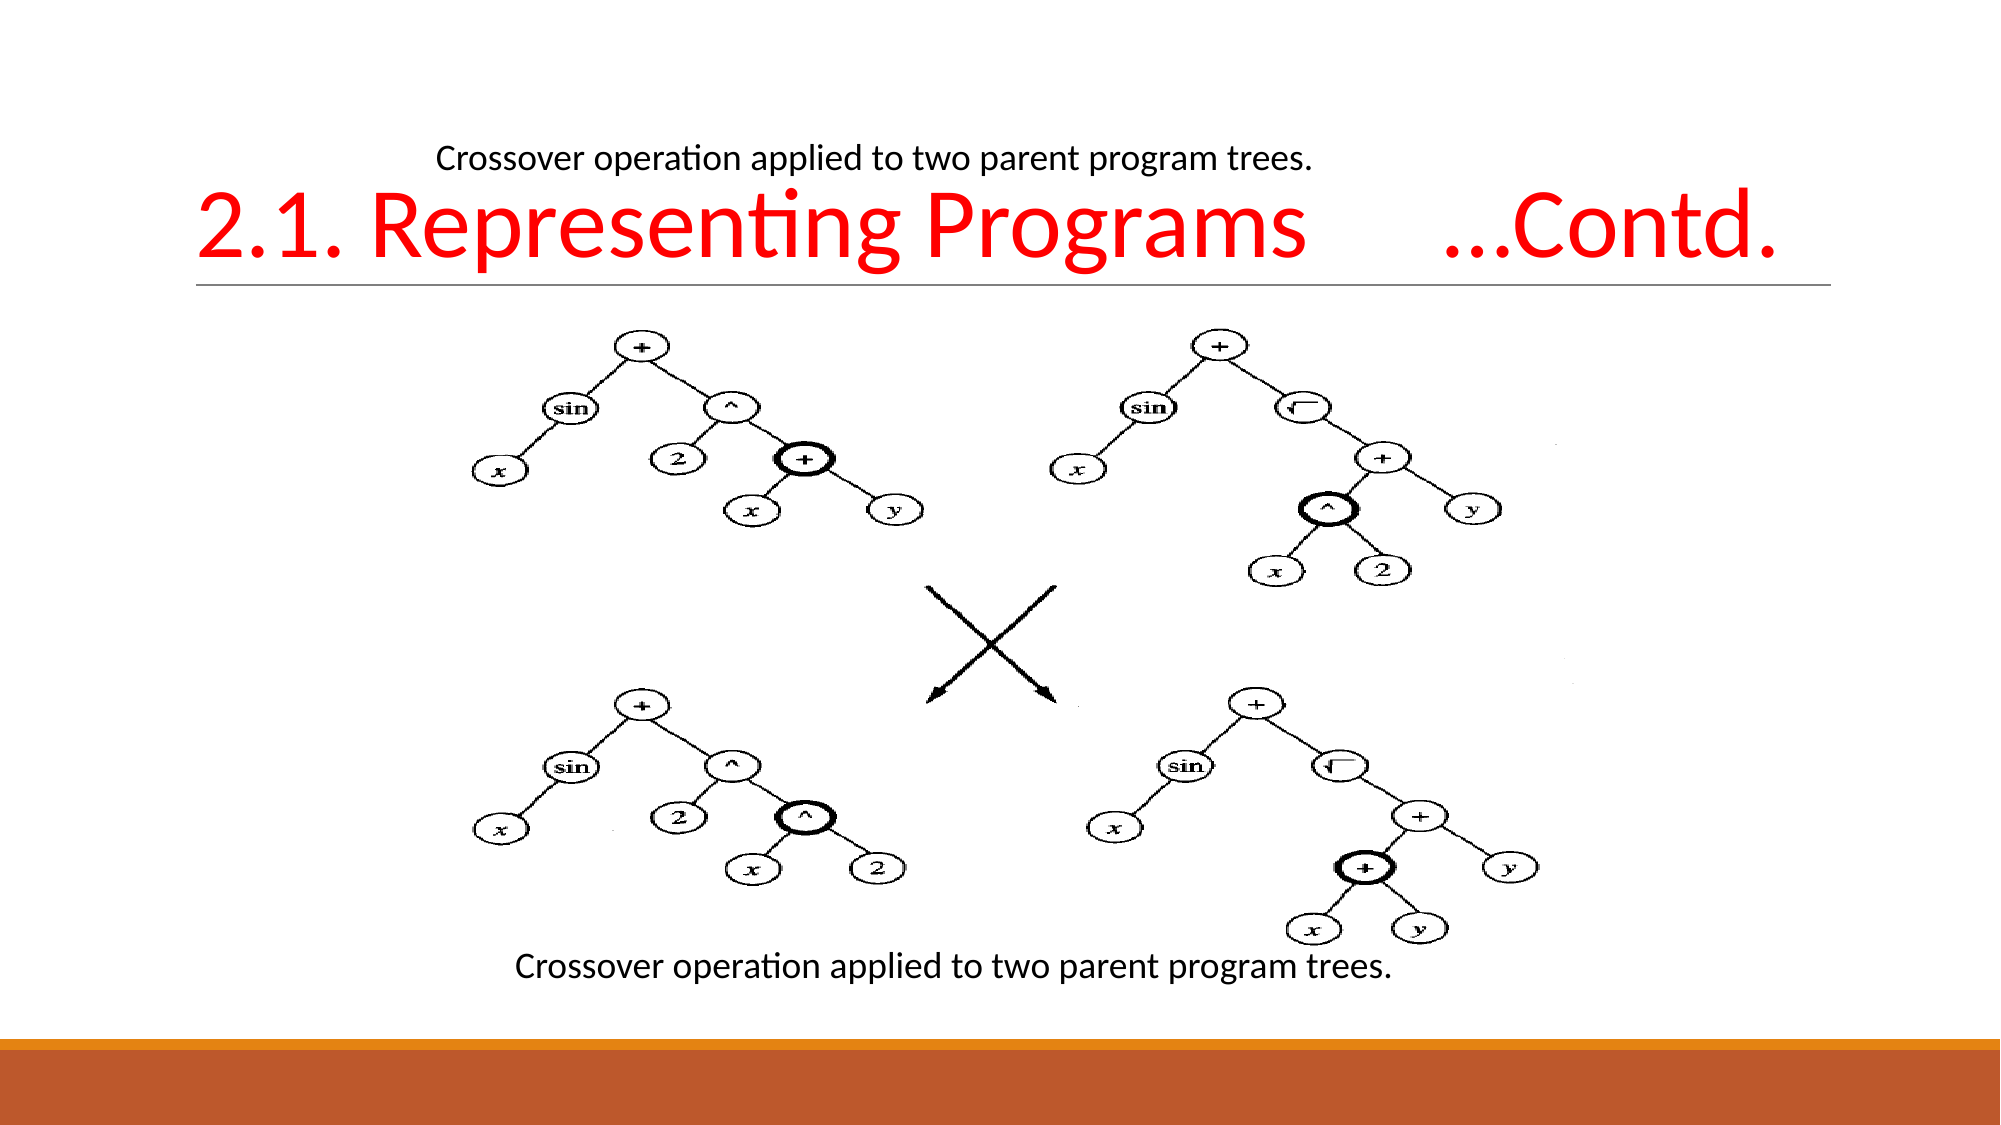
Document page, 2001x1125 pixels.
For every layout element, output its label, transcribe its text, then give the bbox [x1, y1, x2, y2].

title 2.1. Representing Programs …Contd. [180, 47, 1830, 285]
text_box Crossover operation applied to two parent program trees. [499, 973, 1500, 994]
text_box Crossover operation applied to two parent program trees. [420, 0, 1421, 186]
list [420, 302, 1617, 964]
